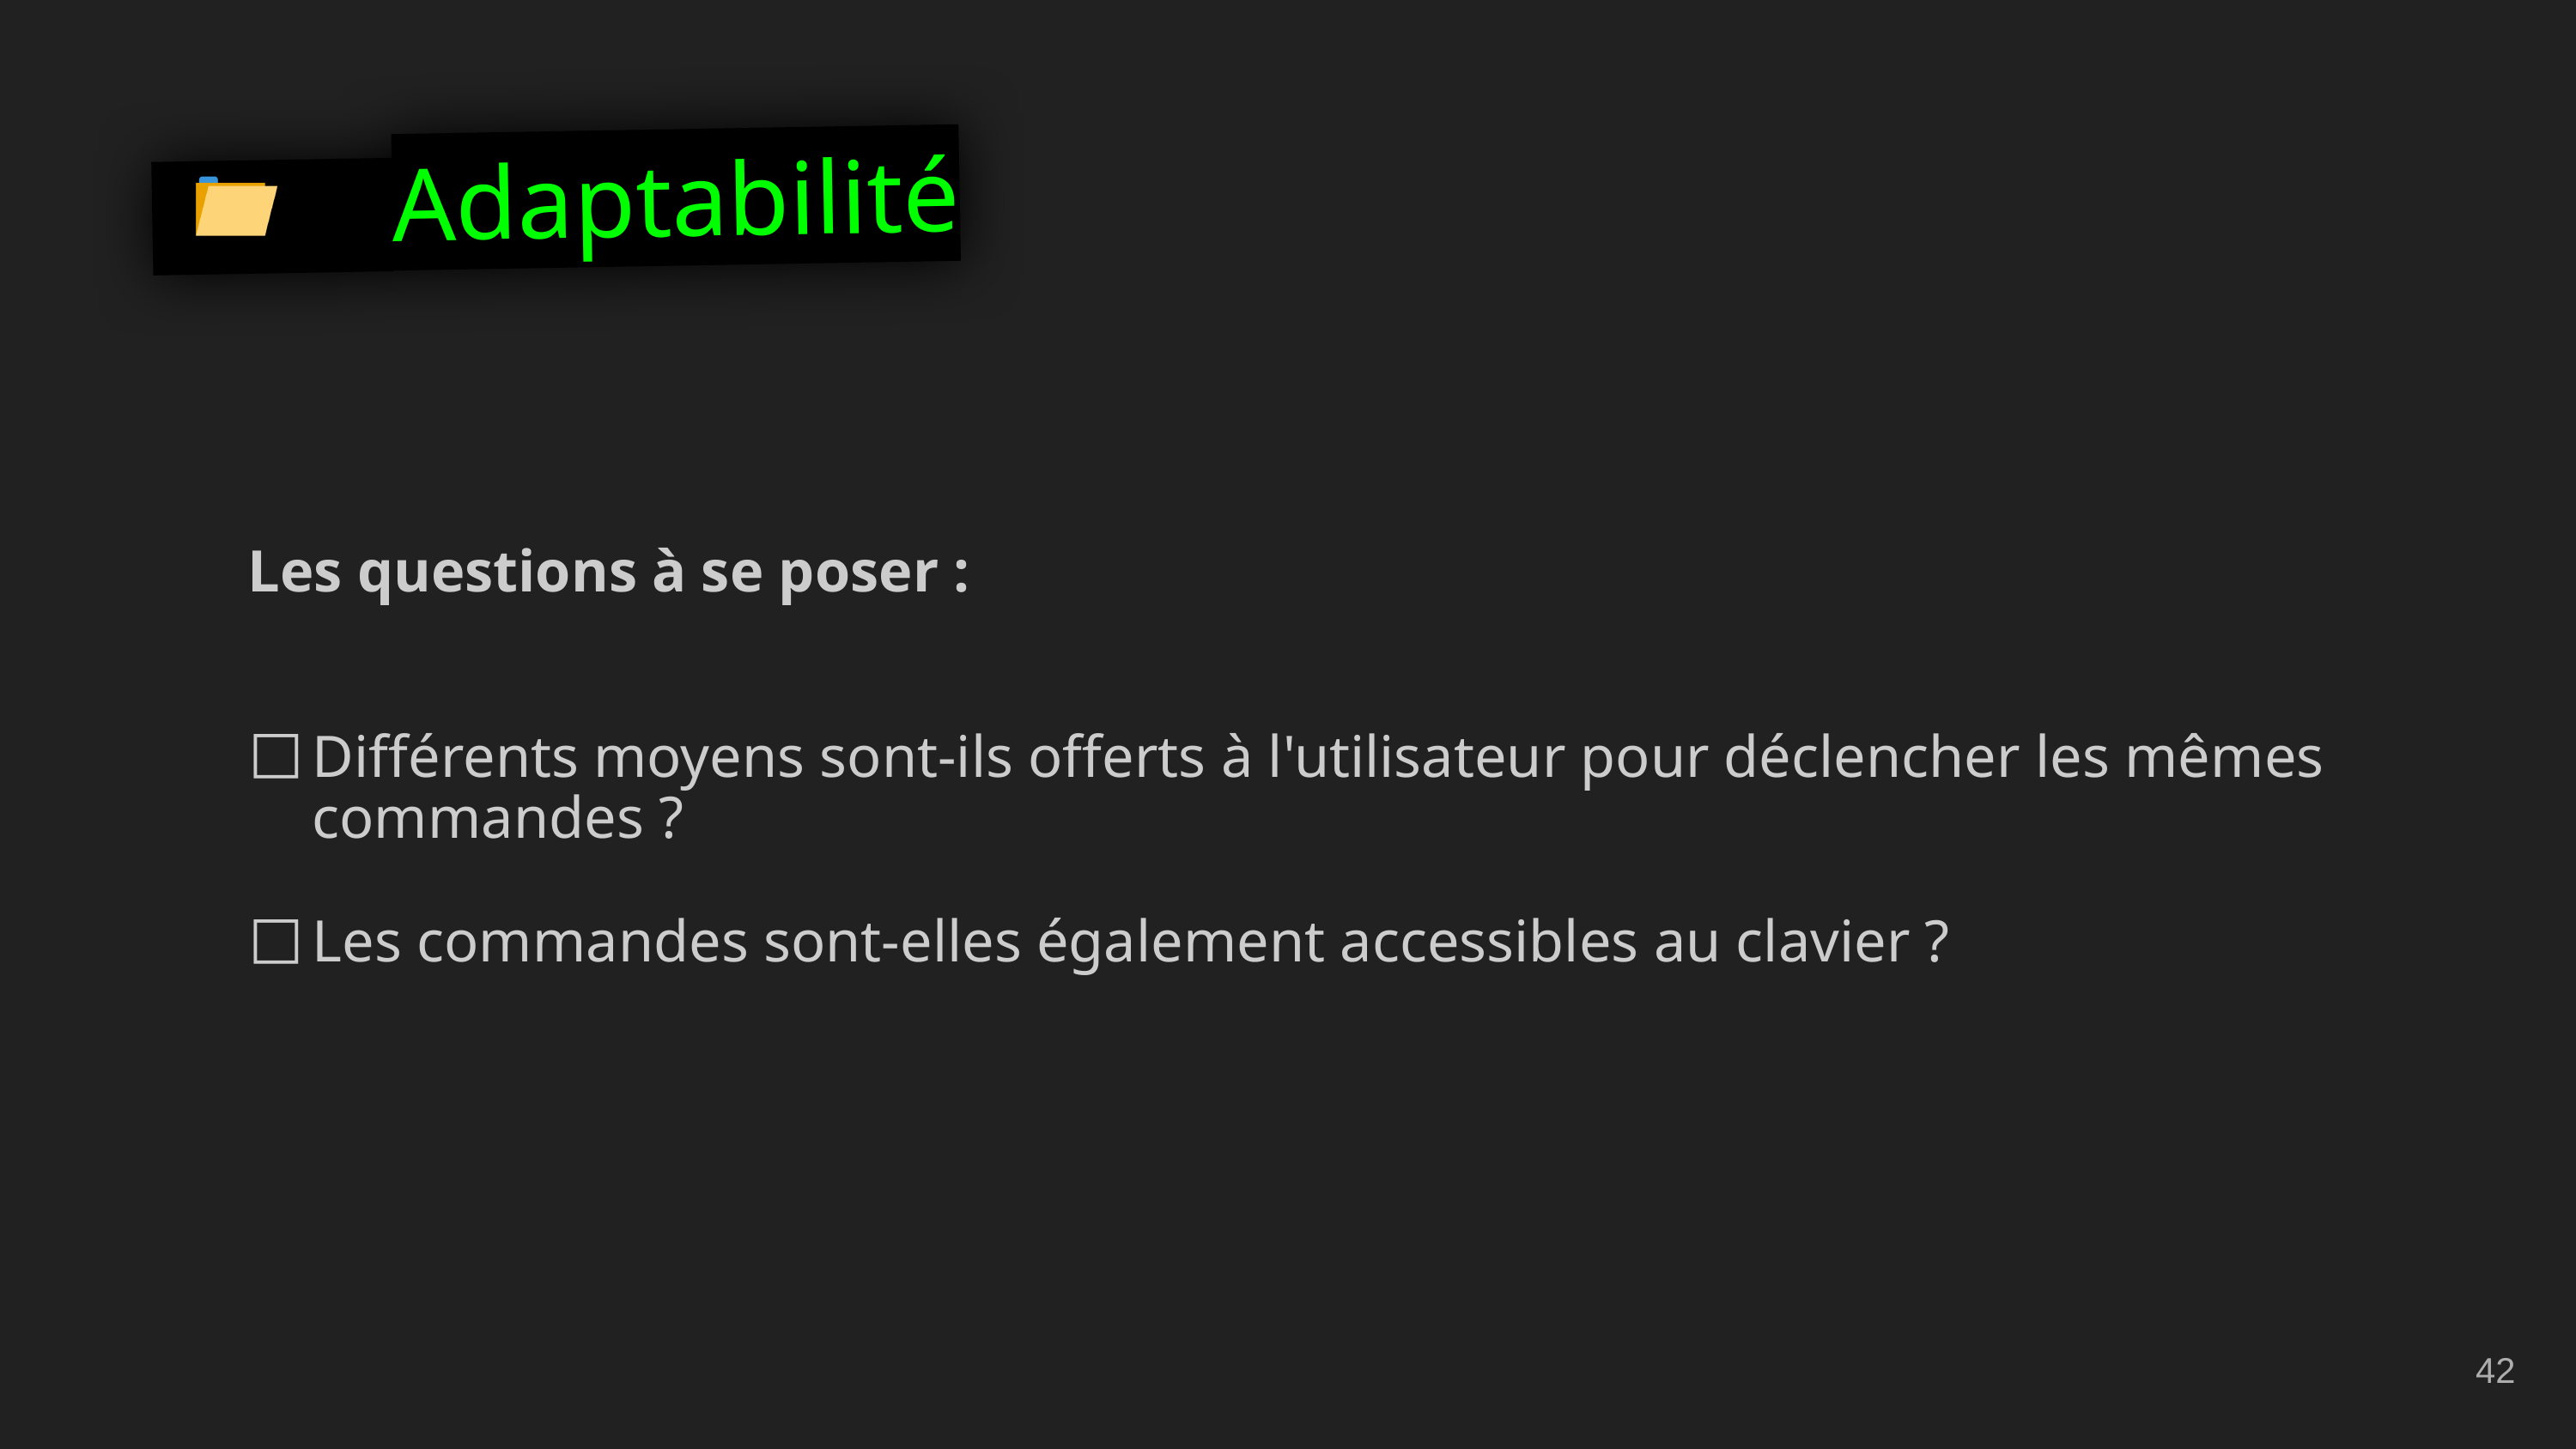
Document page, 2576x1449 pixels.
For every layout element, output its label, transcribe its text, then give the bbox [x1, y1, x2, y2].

slide_number ‹#› [2386, 1313, 2542, 1425]
text_box Les questions à se poser : Différents moyens sont-ils offerts à l'utilisateur pour déclencher les mêmes commandes ? Les commandes sont-elles également accessibles au clavier ? [109, 255, 2512, 1262]
title Adaptabilité [86, 104, 2489, 308]
picture [187, 156, 288, 256]
